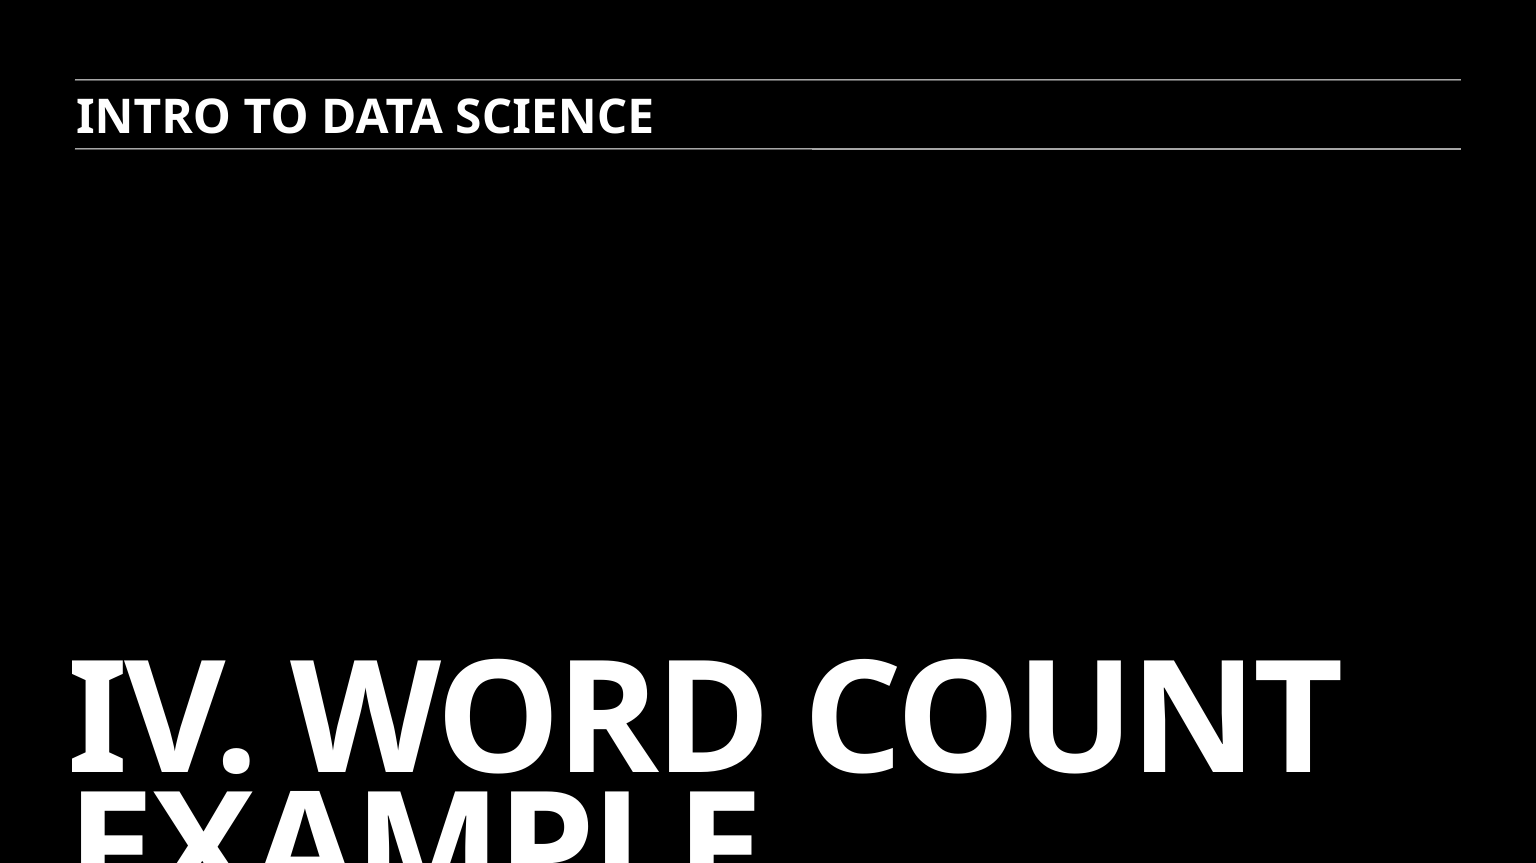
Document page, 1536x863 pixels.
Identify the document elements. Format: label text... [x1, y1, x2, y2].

list INTRO TO DATA SCIENCE [60, 81, 1111, 132]
title iV. Word count example [57, 531, 1440, 832]
